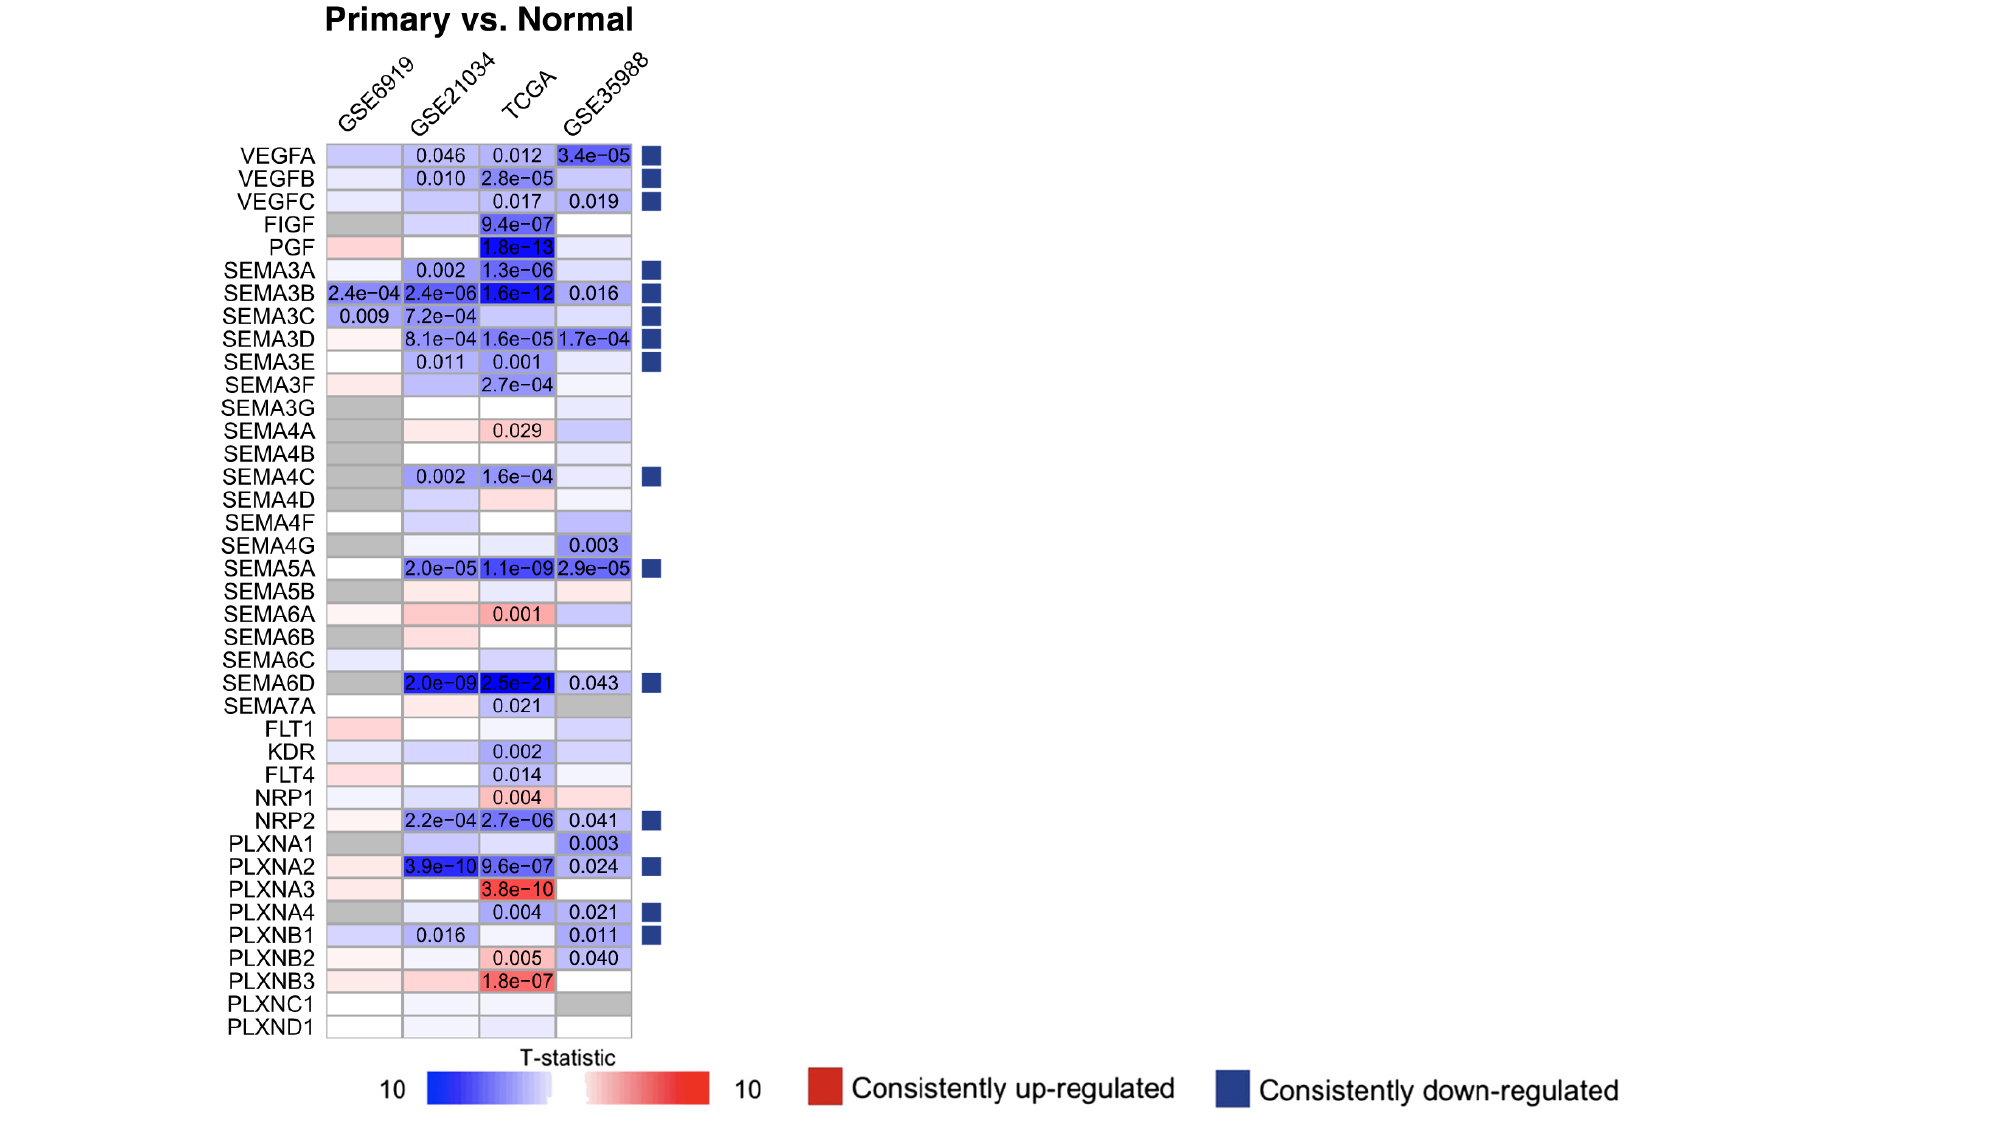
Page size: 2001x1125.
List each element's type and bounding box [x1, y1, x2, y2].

picture [362, 1046, 1638, 1124]
text_box [214, 0, 1786, 1050]
